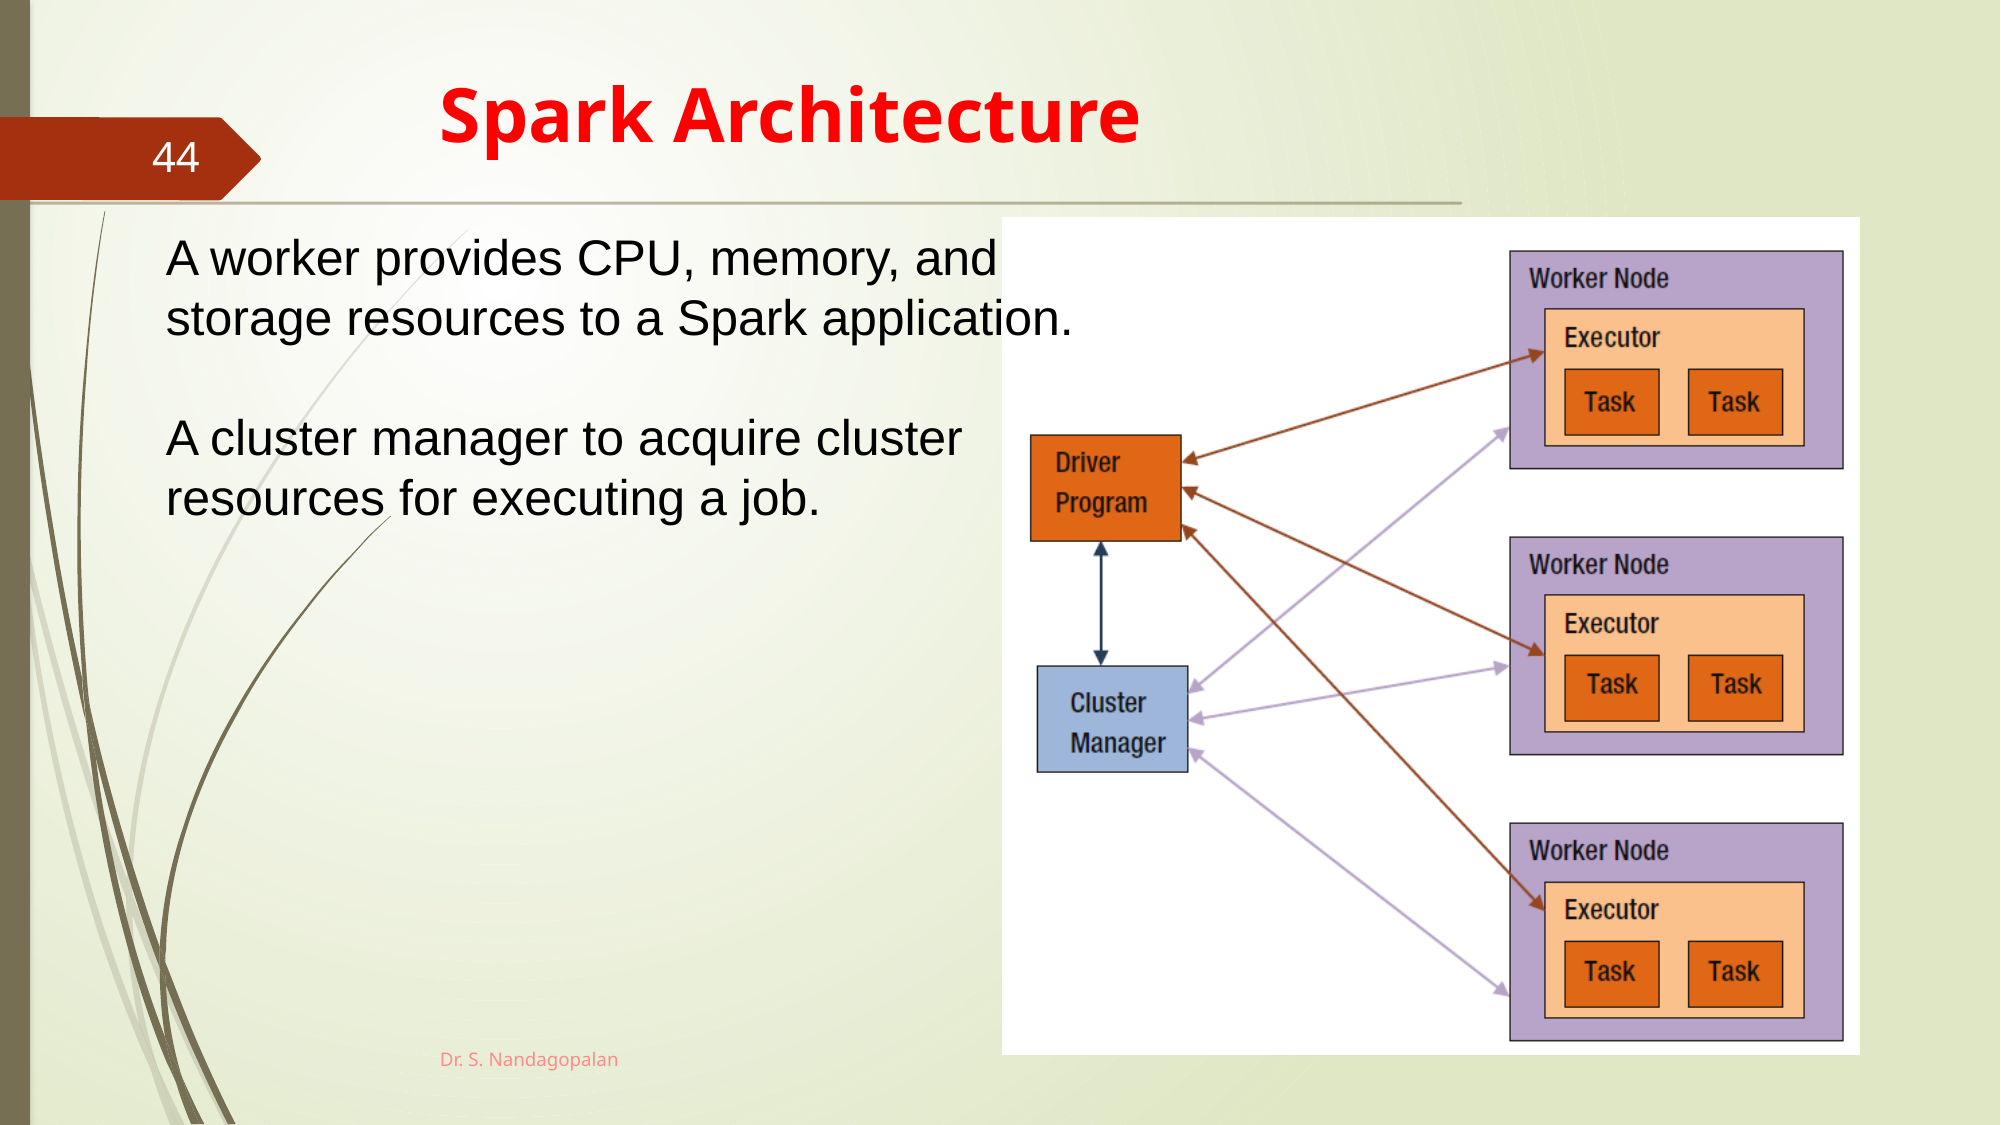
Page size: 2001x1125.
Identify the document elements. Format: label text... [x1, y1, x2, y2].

footer Dr. S. Nandagopalan [424, 1029, 1675, 1090]
title Spark Architecture [424, 60, 1887, 218]
slide_number 44 [87, 129, 216, 190]
picture [1002, 217, 1860, 1055]
text_box A worker provides CPU, memory, and storage resources to a Spark application. A cluster manager to acquire cluster resources for executing a job. [151, 217, 1002, 533]
